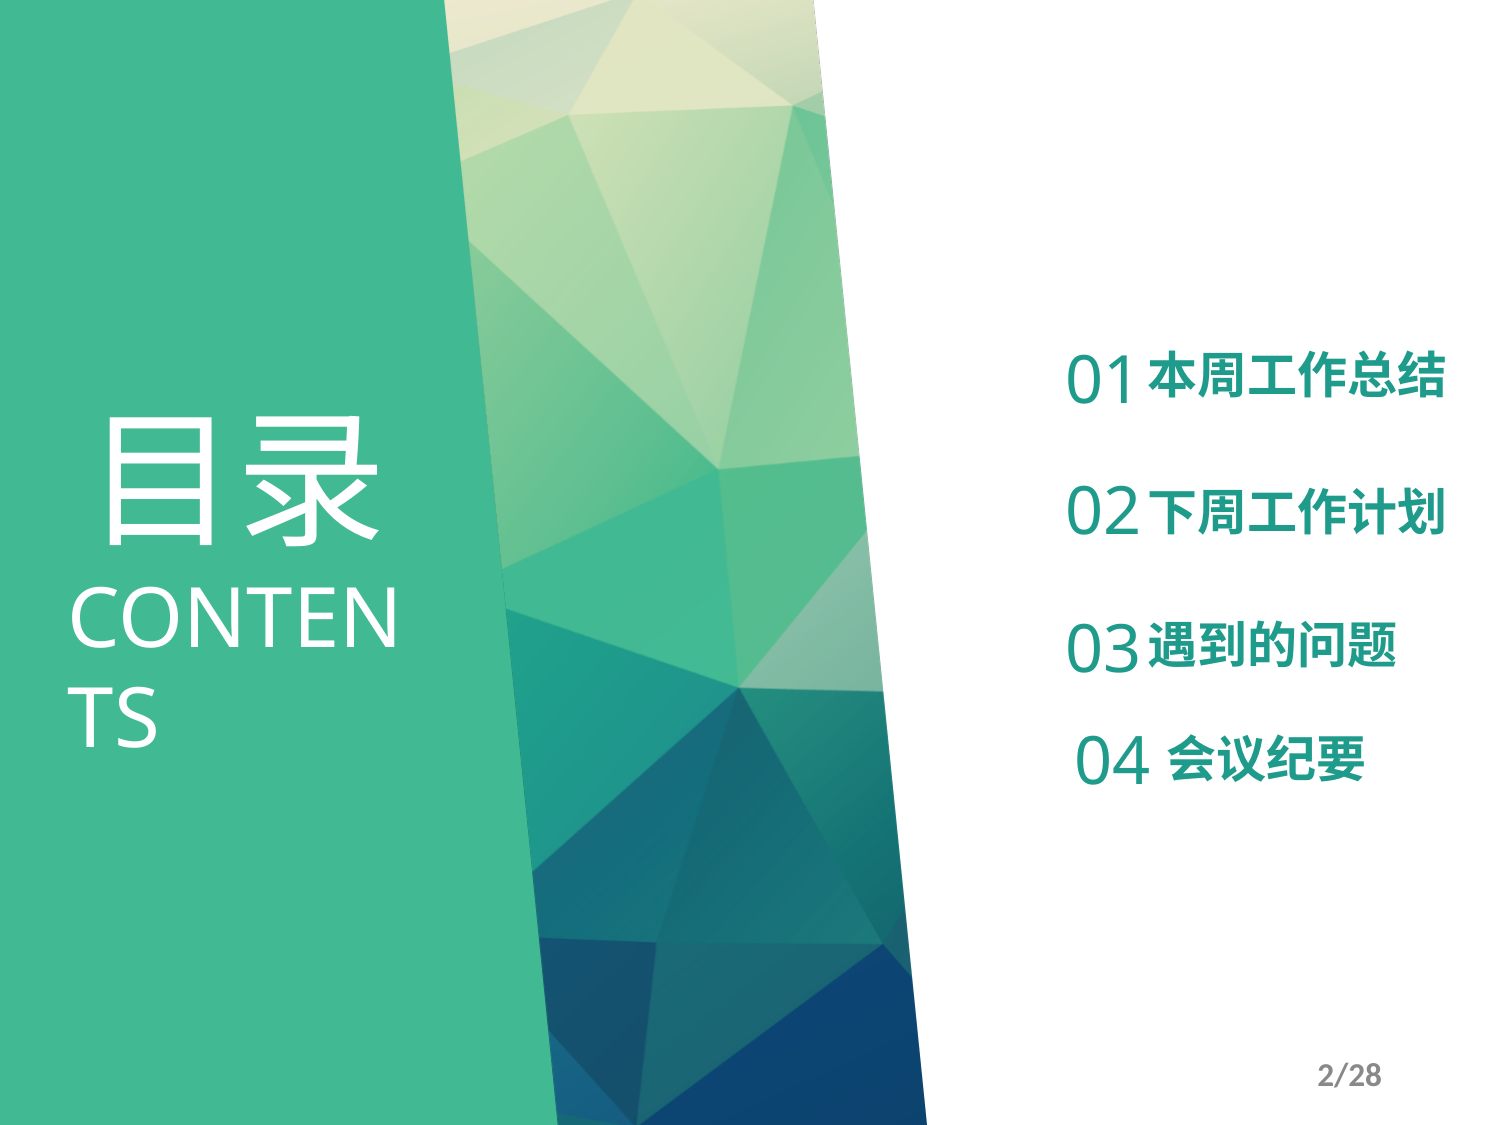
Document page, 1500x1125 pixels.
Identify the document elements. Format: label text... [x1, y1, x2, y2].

text_box 02 [1050, 460, 1165, 555]
text_box CONTENTS [53, 556, 438, 772]
text_box 遇到的问题 [1165, 606, 1500, 682]
text_box 会议纪要 [1151, 720, 1500, 796]
text_box 本周工作总结 [1165, 336, 1500, 411]
text_box 03 [1050, 598, 1165, 693]
text_box 目录 [71, 377, 438, 556]
text_box 下周工作计划 [1165, 473, 1500, 549]
text_box 04 [1059, 710, 1174, 806]
picture [443, 0, 927, 1125]
text_box 01 [1050, 329, 1165, 425]
slide_number 2/28 [1059, 1042, 1397, 1103]
text_box [0, 0, 441, 1125]
